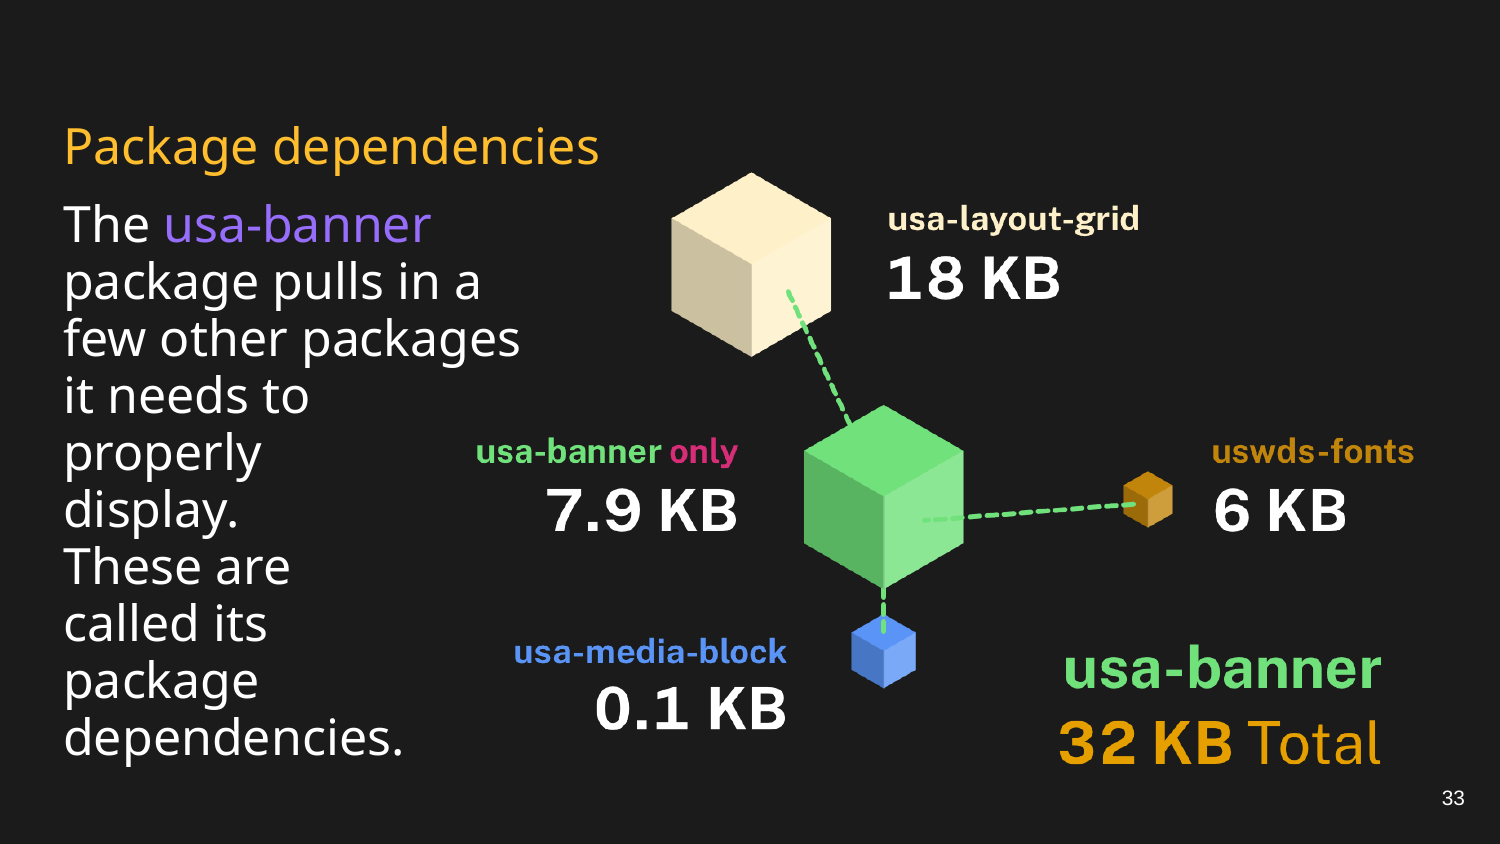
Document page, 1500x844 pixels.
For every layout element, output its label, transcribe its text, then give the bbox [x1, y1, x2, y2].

picture [379, 0, 1500, 844]
list The usa-banner package pulls in a few other packages it needs to properly display. These are called its package dependencies. [48, 181, 374, 776]
title Package dependencies [48, 81, 374, 181]
